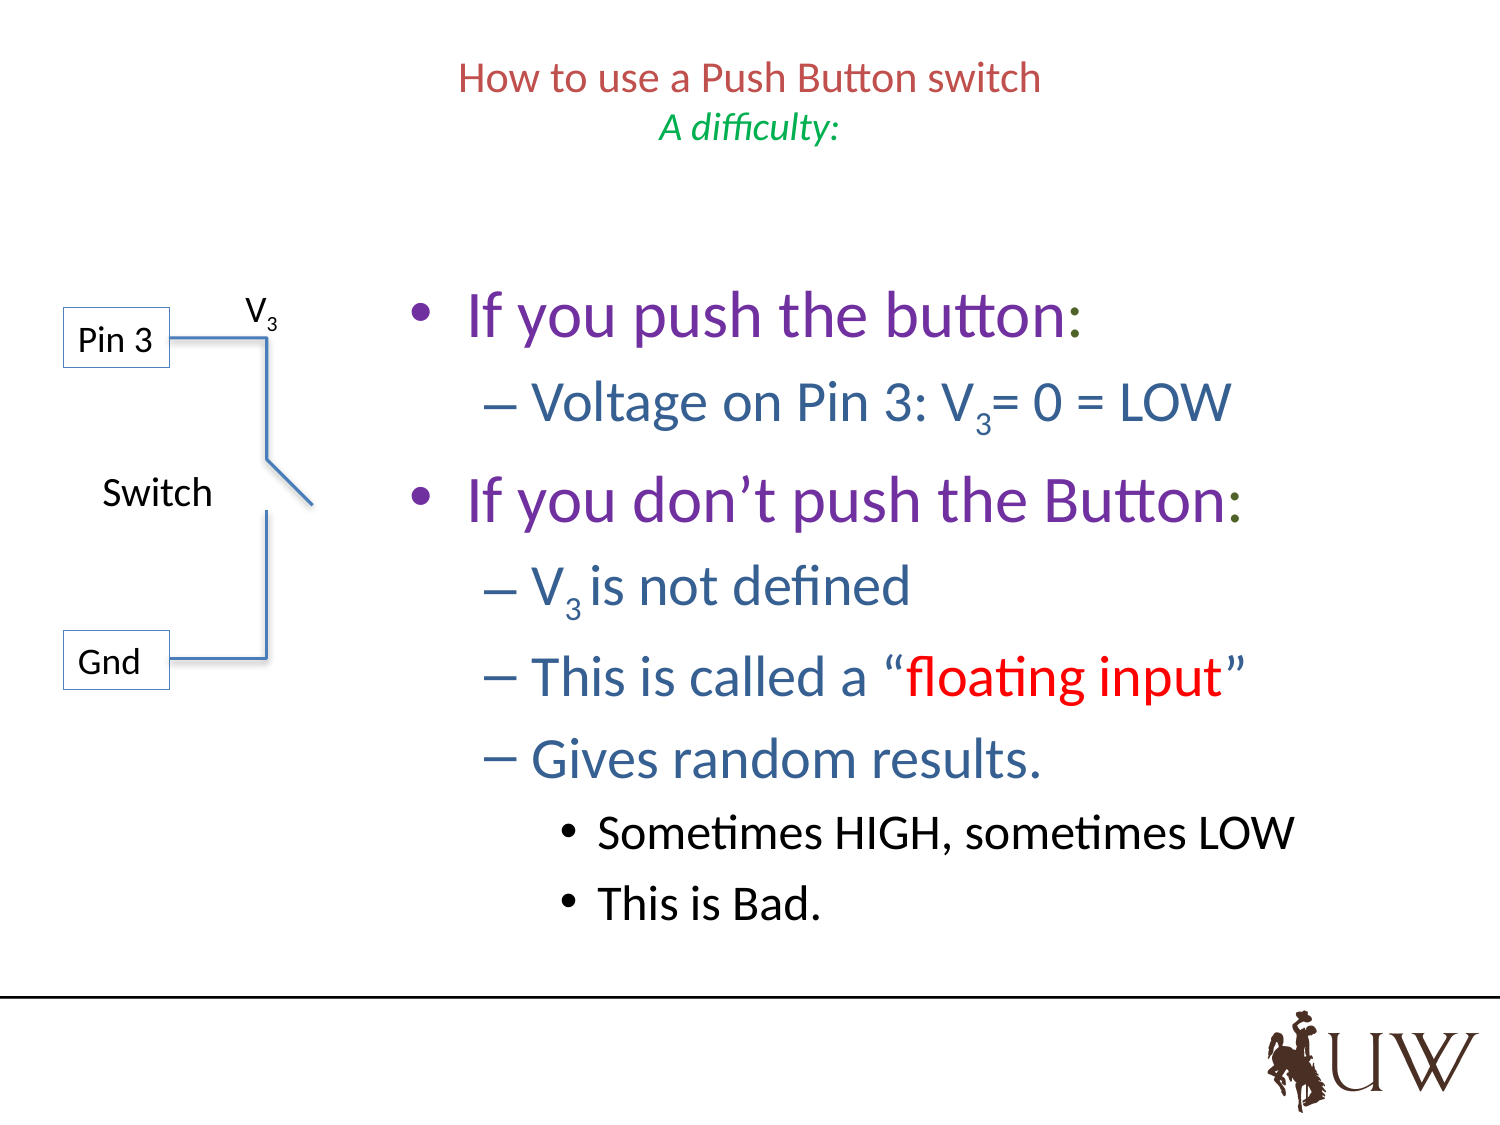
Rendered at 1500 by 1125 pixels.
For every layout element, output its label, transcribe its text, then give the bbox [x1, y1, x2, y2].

text_box V3 [230, 277, 293, 306]
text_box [62, 307, 313, 691]
list If you push the button: Voltage on Pin 3: V3= 0 = LOW If you don’t push the Button: V3 is not defined This is called a “floating input” Gives random results. Sometimes HIGH, sometimes LOW This is Bad. [394, 263, 1475, 952]
picture [0, 996, 1500, 1125]
title How to use a Push Button switch A difficulty: [75, 40, 1425, 158]
